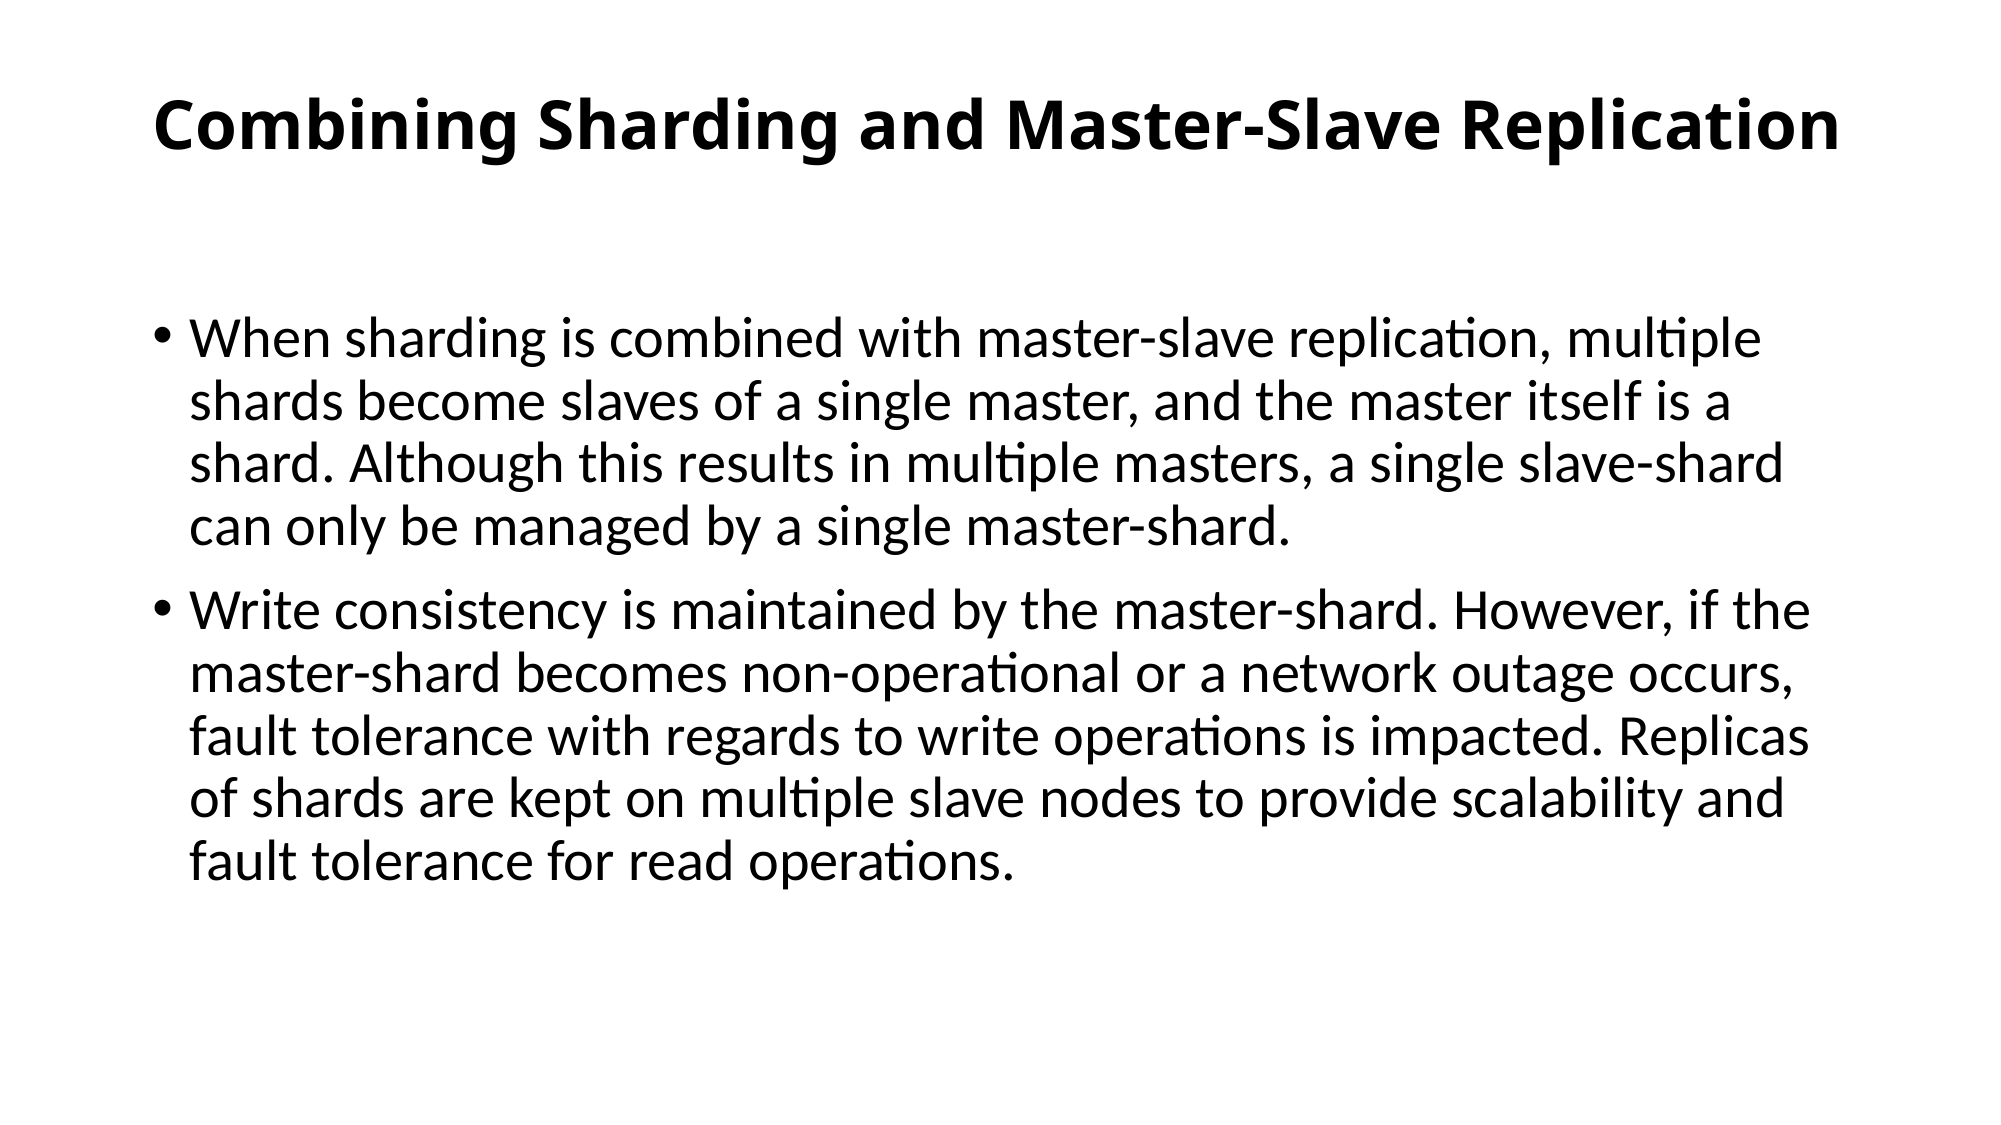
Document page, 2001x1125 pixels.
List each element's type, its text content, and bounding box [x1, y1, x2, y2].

list When sharding is combined with master-slave replication, multiple shards become slaves of a single master, and the master itself is a shard. Although this results in multiple masters, a single slave-shard can only be managed by a single master-shard. Write consistency is maintained by the master-shard. However, if the master-shard becomes non-operational or a network outage occurs, fault tolerance with regards to write operations is impacted. Replicas of shards are kept on multiple slave nodes to provide scalability and fault tolerance for read operations. [137, 299, 1863, 1014]
title Combining Sharding and Master-Slave Replication [137, 59, 1863, 278]
